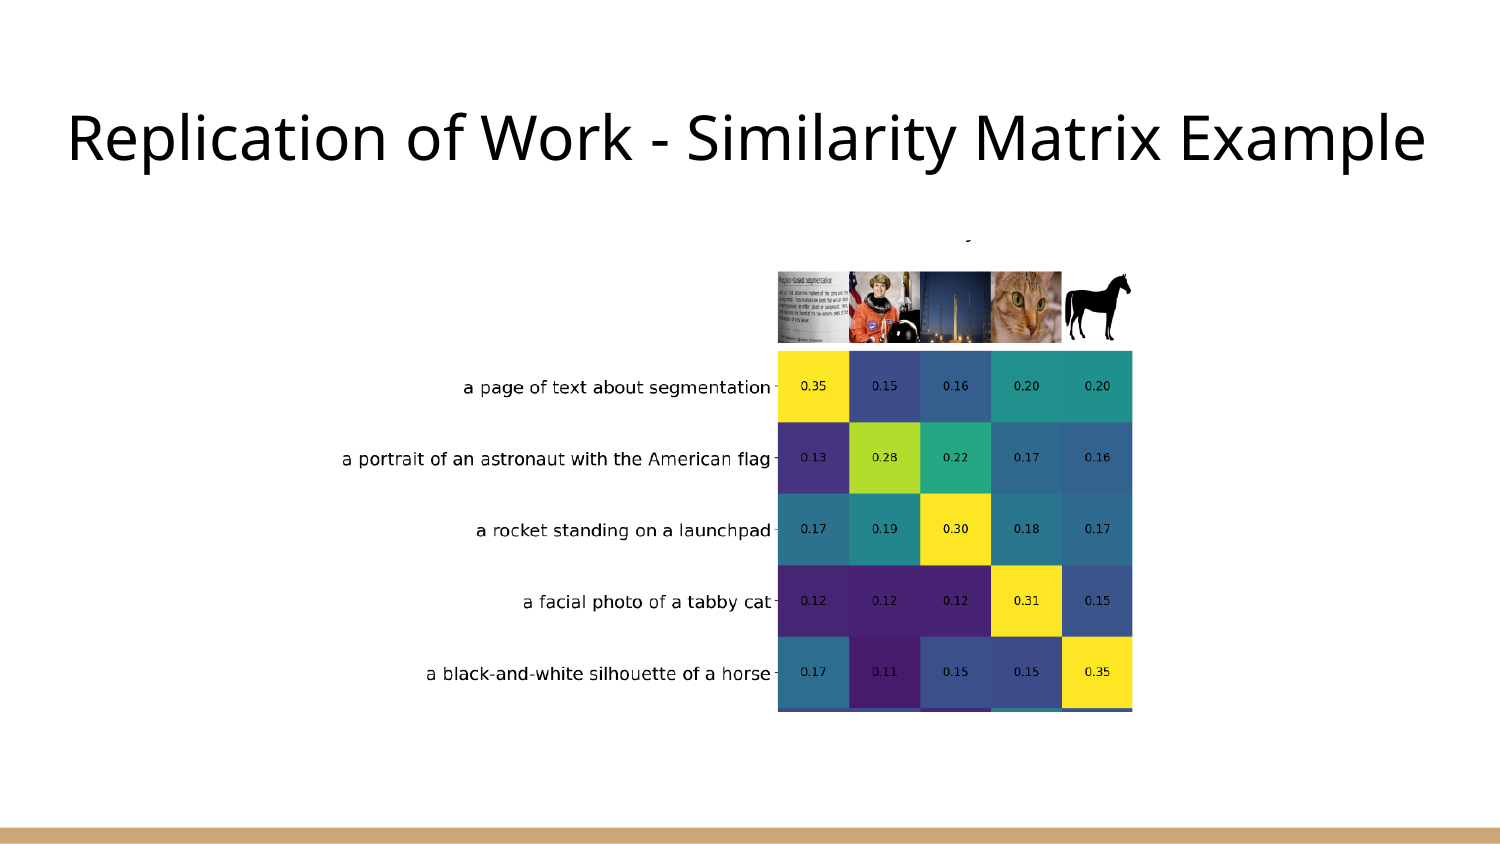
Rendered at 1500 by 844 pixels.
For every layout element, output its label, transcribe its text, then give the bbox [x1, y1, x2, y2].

title Replication of Work - Similarity Matrix Example [51, 51, 1449, 189]
picture [311, 240, 1133, 712]
